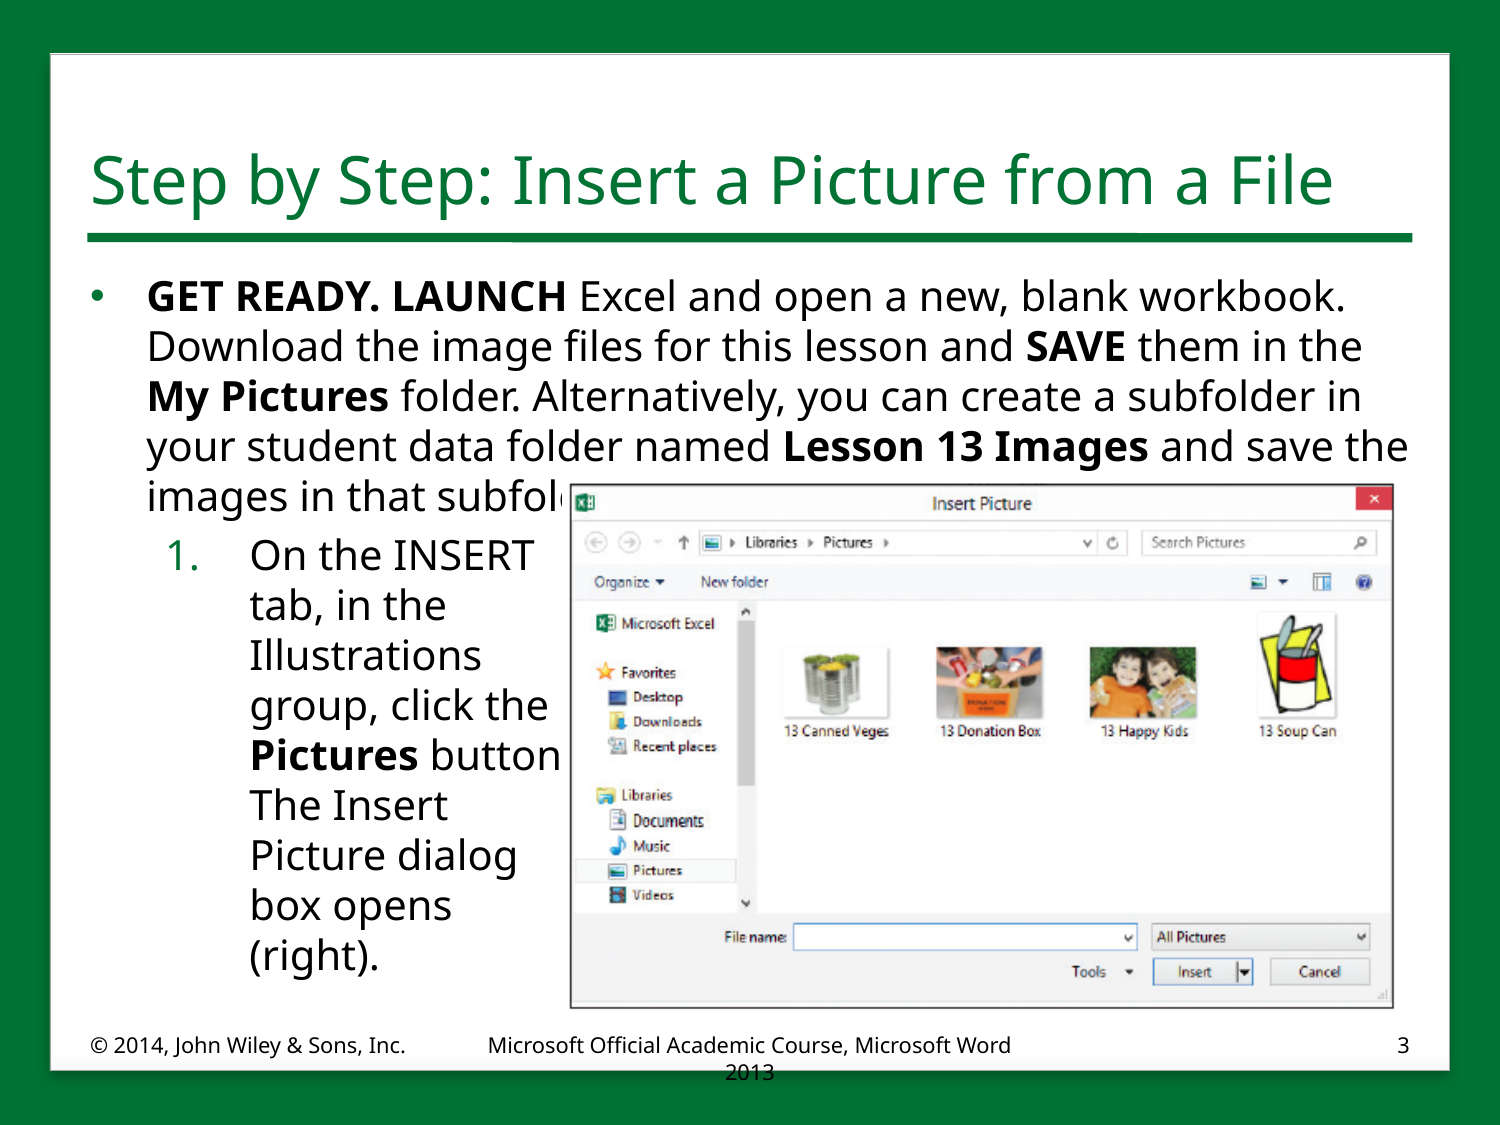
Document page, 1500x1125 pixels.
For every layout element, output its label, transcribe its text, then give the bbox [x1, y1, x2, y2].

picture [562, 474, 1409, 1020]
title Step by Step: Insert a Picture from a File [74, 74, 1426, 226]
slide_number © 2014, John Wiley & Sons, Inc. [74, 1024, 426, 1103]
footer Microsoft Official Academic Course, Microsoft Word 2013 [449, 1024, 1051, 1103]
slide_number 3 [1074, 1024, 1426, 1103]
list GET READY. LAUNCH Excel and open a new, blank workbook. Download the image files for this lesson and SAVE them in the My Pictures folder. Alternatively, you can create a subfolder in your student data folder named Lesson 13 Images and save the images in that subfolder. On the INSERT tab, in the Illustrations group, click the Pictures button. The Insert Picture dialog box opens (right). [75, 262, 1425, 1063]
